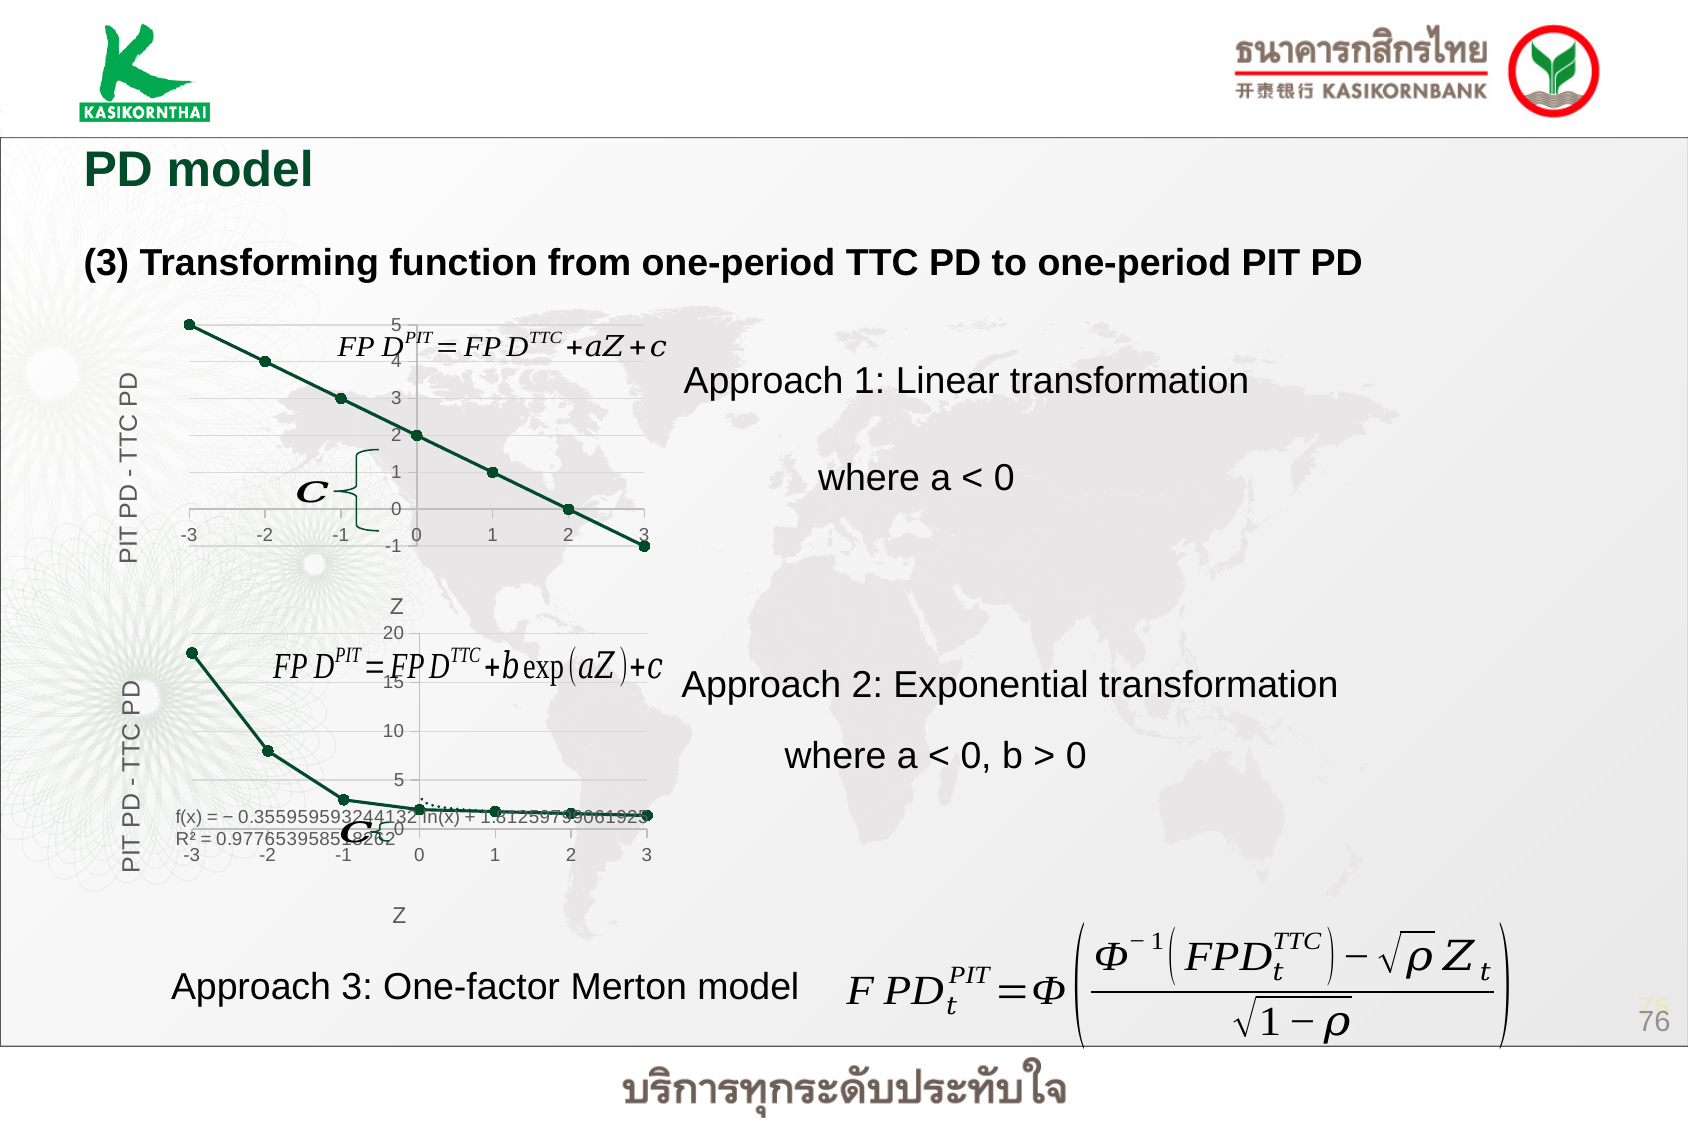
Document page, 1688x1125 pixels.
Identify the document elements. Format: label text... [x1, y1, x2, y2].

text_box Approach 3: One-factor Merton model [156, 954, 907, 1015]
text_box Approach 2: Exponential transformation [669, 652, 1379, 712]
picture [0, 1049, 1688, 1125]
text_box Approach 1: Linear transformation [671, 348, 1269, 409]
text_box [101, 307, 668, 619]
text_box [103, 615, 665, 938]
text_box (3) Transforming function from one-period TTC PD to one-period PIT PD [68, 230, 1494, 291]
text_box PD model [67, 135, 721, 198]
picture [79, 23, 210, 122]
picture [1233, 23, 1601, 120]
